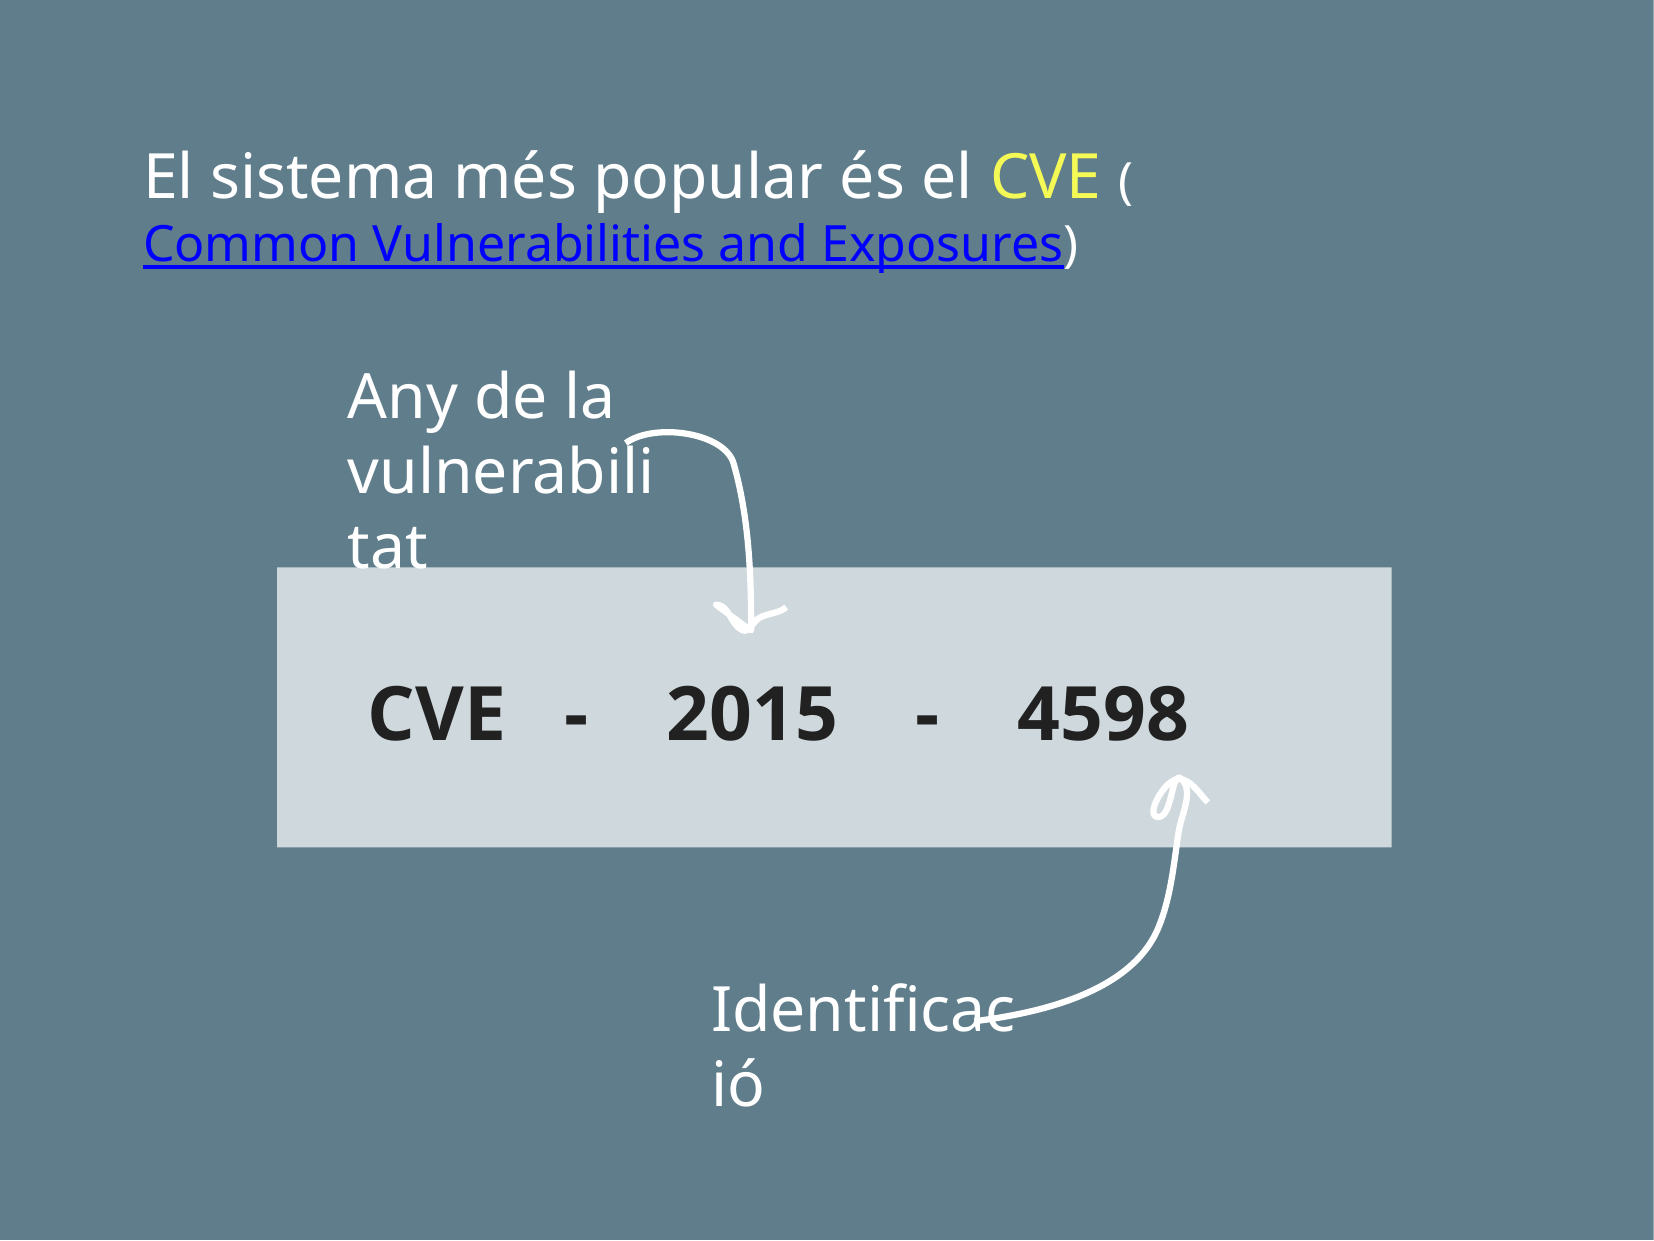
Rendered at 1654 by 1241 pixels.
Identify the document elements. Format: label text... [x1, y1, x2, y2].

text_box [625, 432, 787, 631]
text_box Identificació [696, 954, 1044, 1096]
text_box [974, 777, 1208, 1022]
text_box CVE - 2015 - 4598 [352, 570, 1322, 851]
text_box Any de la vulnerabilitat [332, 341, 680, 526]
text_box [750, 567, 1392, 848]
text_box El sistema més popular és el CVE (Common Vulnerabilities and Exposures) [128, 121, 1284, 321]
text_box [277, 567, 748, 848]
